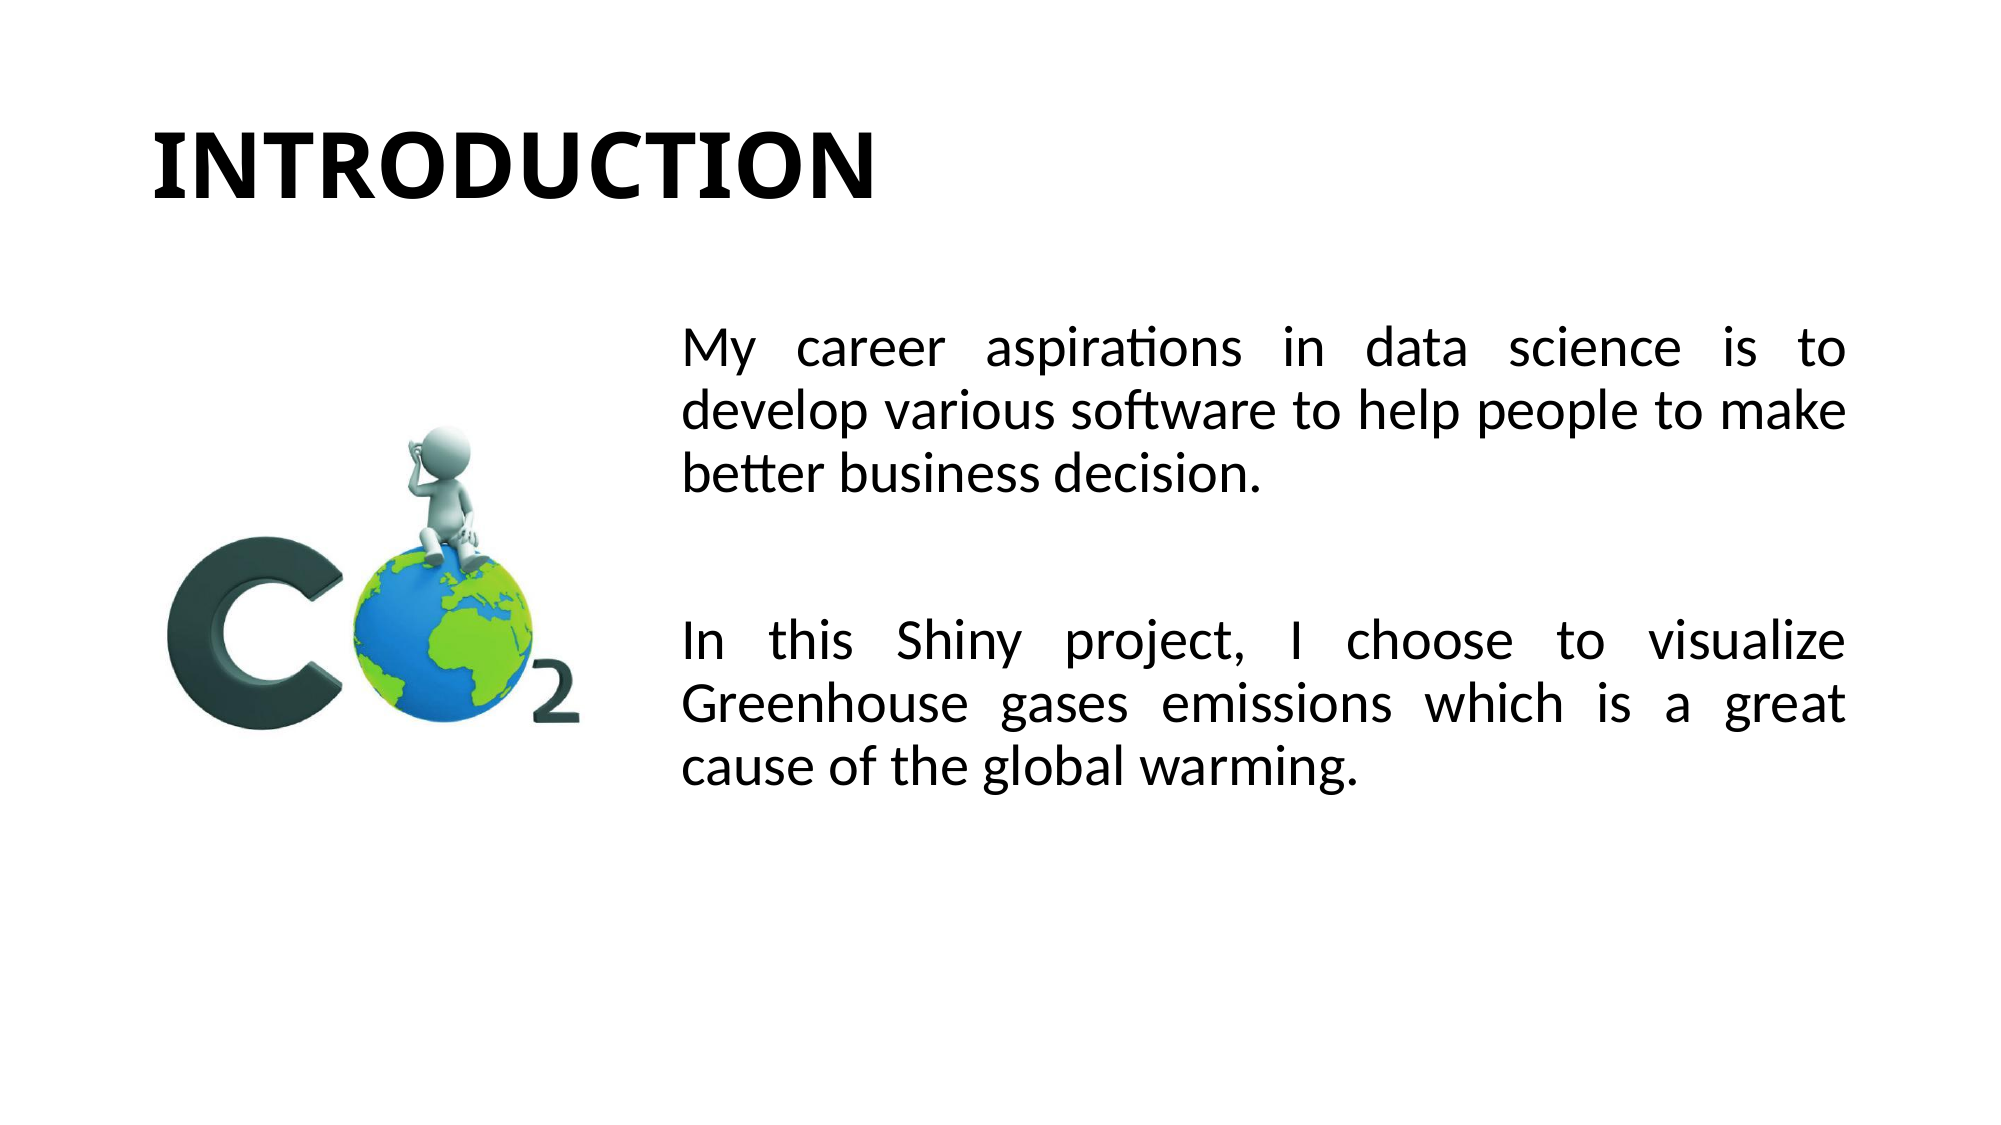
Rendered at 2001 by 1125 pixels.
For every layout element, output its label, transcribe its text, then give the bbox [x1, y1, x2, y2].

list My career aspirations in data science is to develop various software to help people to make better business decision. In this Shiny project, I choose to visualize Greenhouse gases emissions which is a great cause of the global warming. [666, 308, 1863, 968]
picture [137, 412, 608, 741]
title INTRODUCTION [137, 59, 1863, 278]
